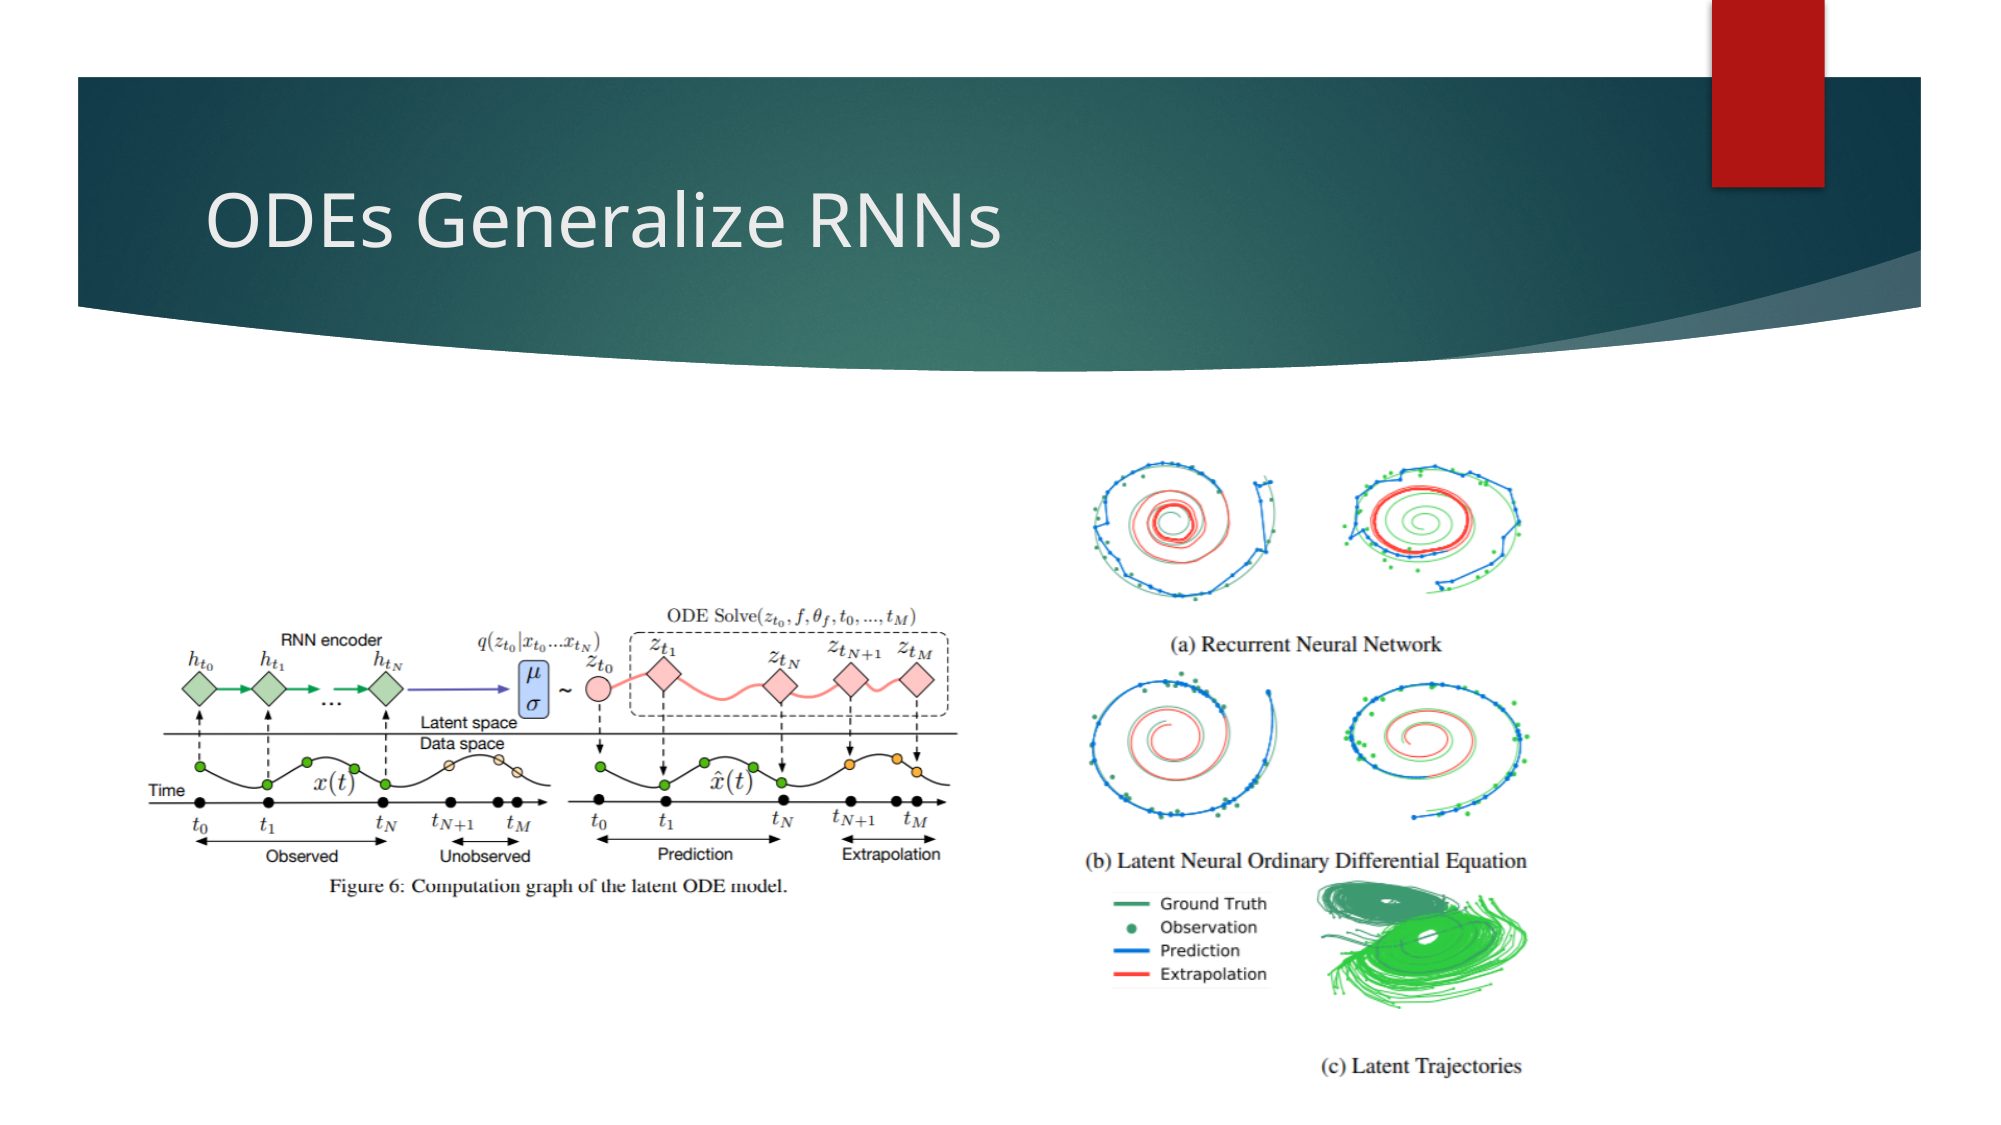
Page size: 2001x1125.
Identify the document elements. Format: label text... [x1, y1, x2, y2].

picture [141, 582, 969, 911]
title ODEs Generalize RNNs [189, 159, 1638, 276]
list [1062, 386, 1550, 1088]
